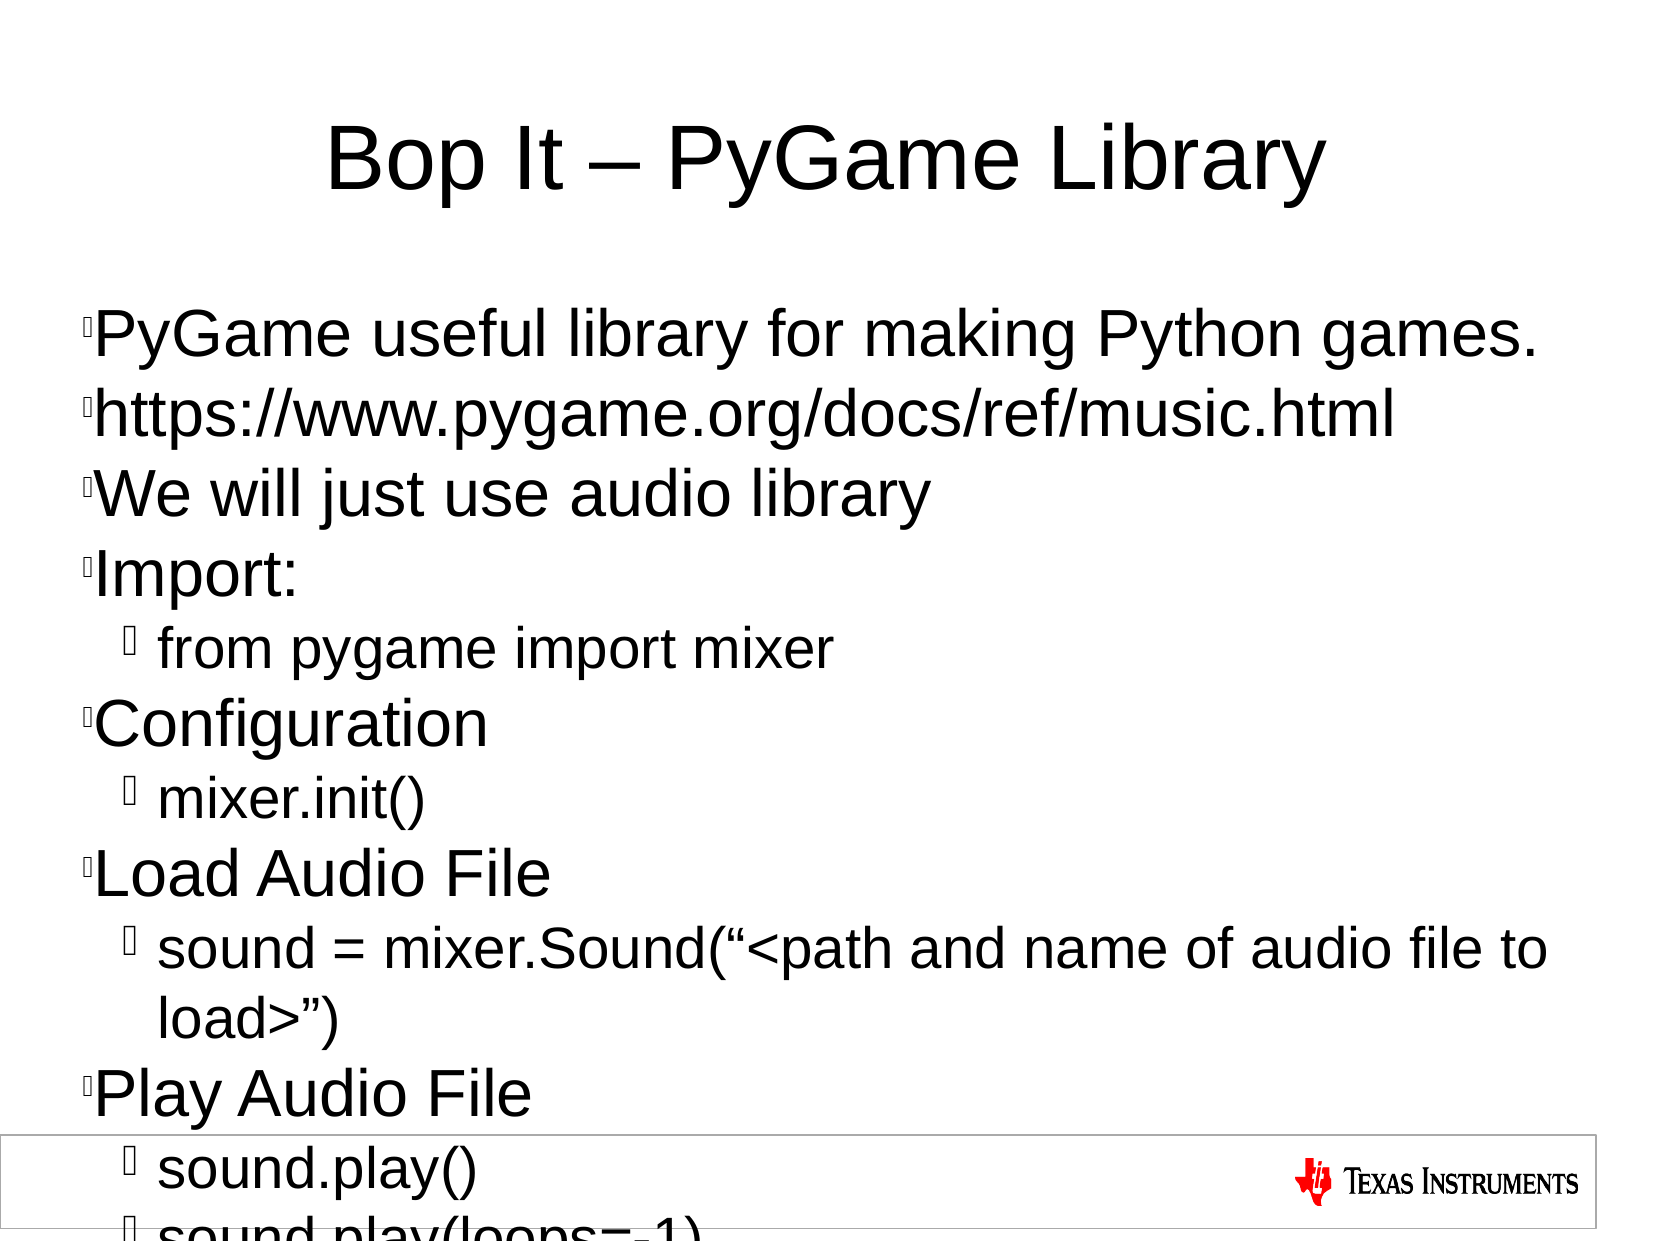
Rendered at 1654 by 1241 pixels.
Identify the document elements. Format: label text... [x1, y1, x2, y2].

picture [1295, 1158, 1578, 1206]
text_box PyGame useful library for making Python games. https://www.pygame.org/docs/ref/music.html We will just use audio library Import: from pygame import mixer Configuration mixer.init() Load Audio File sound = mixer.Sound(“<path and name of audio file to load>”) Play Audio File sound.play() sound.play(loops=-1) Stop Playing Audio sound.stop() Check if Audio is playing sound.get_busy() [82, 290, 1571, 1010]
text_box Bop It – PyGame Library [82, 49, 1571, 257]
